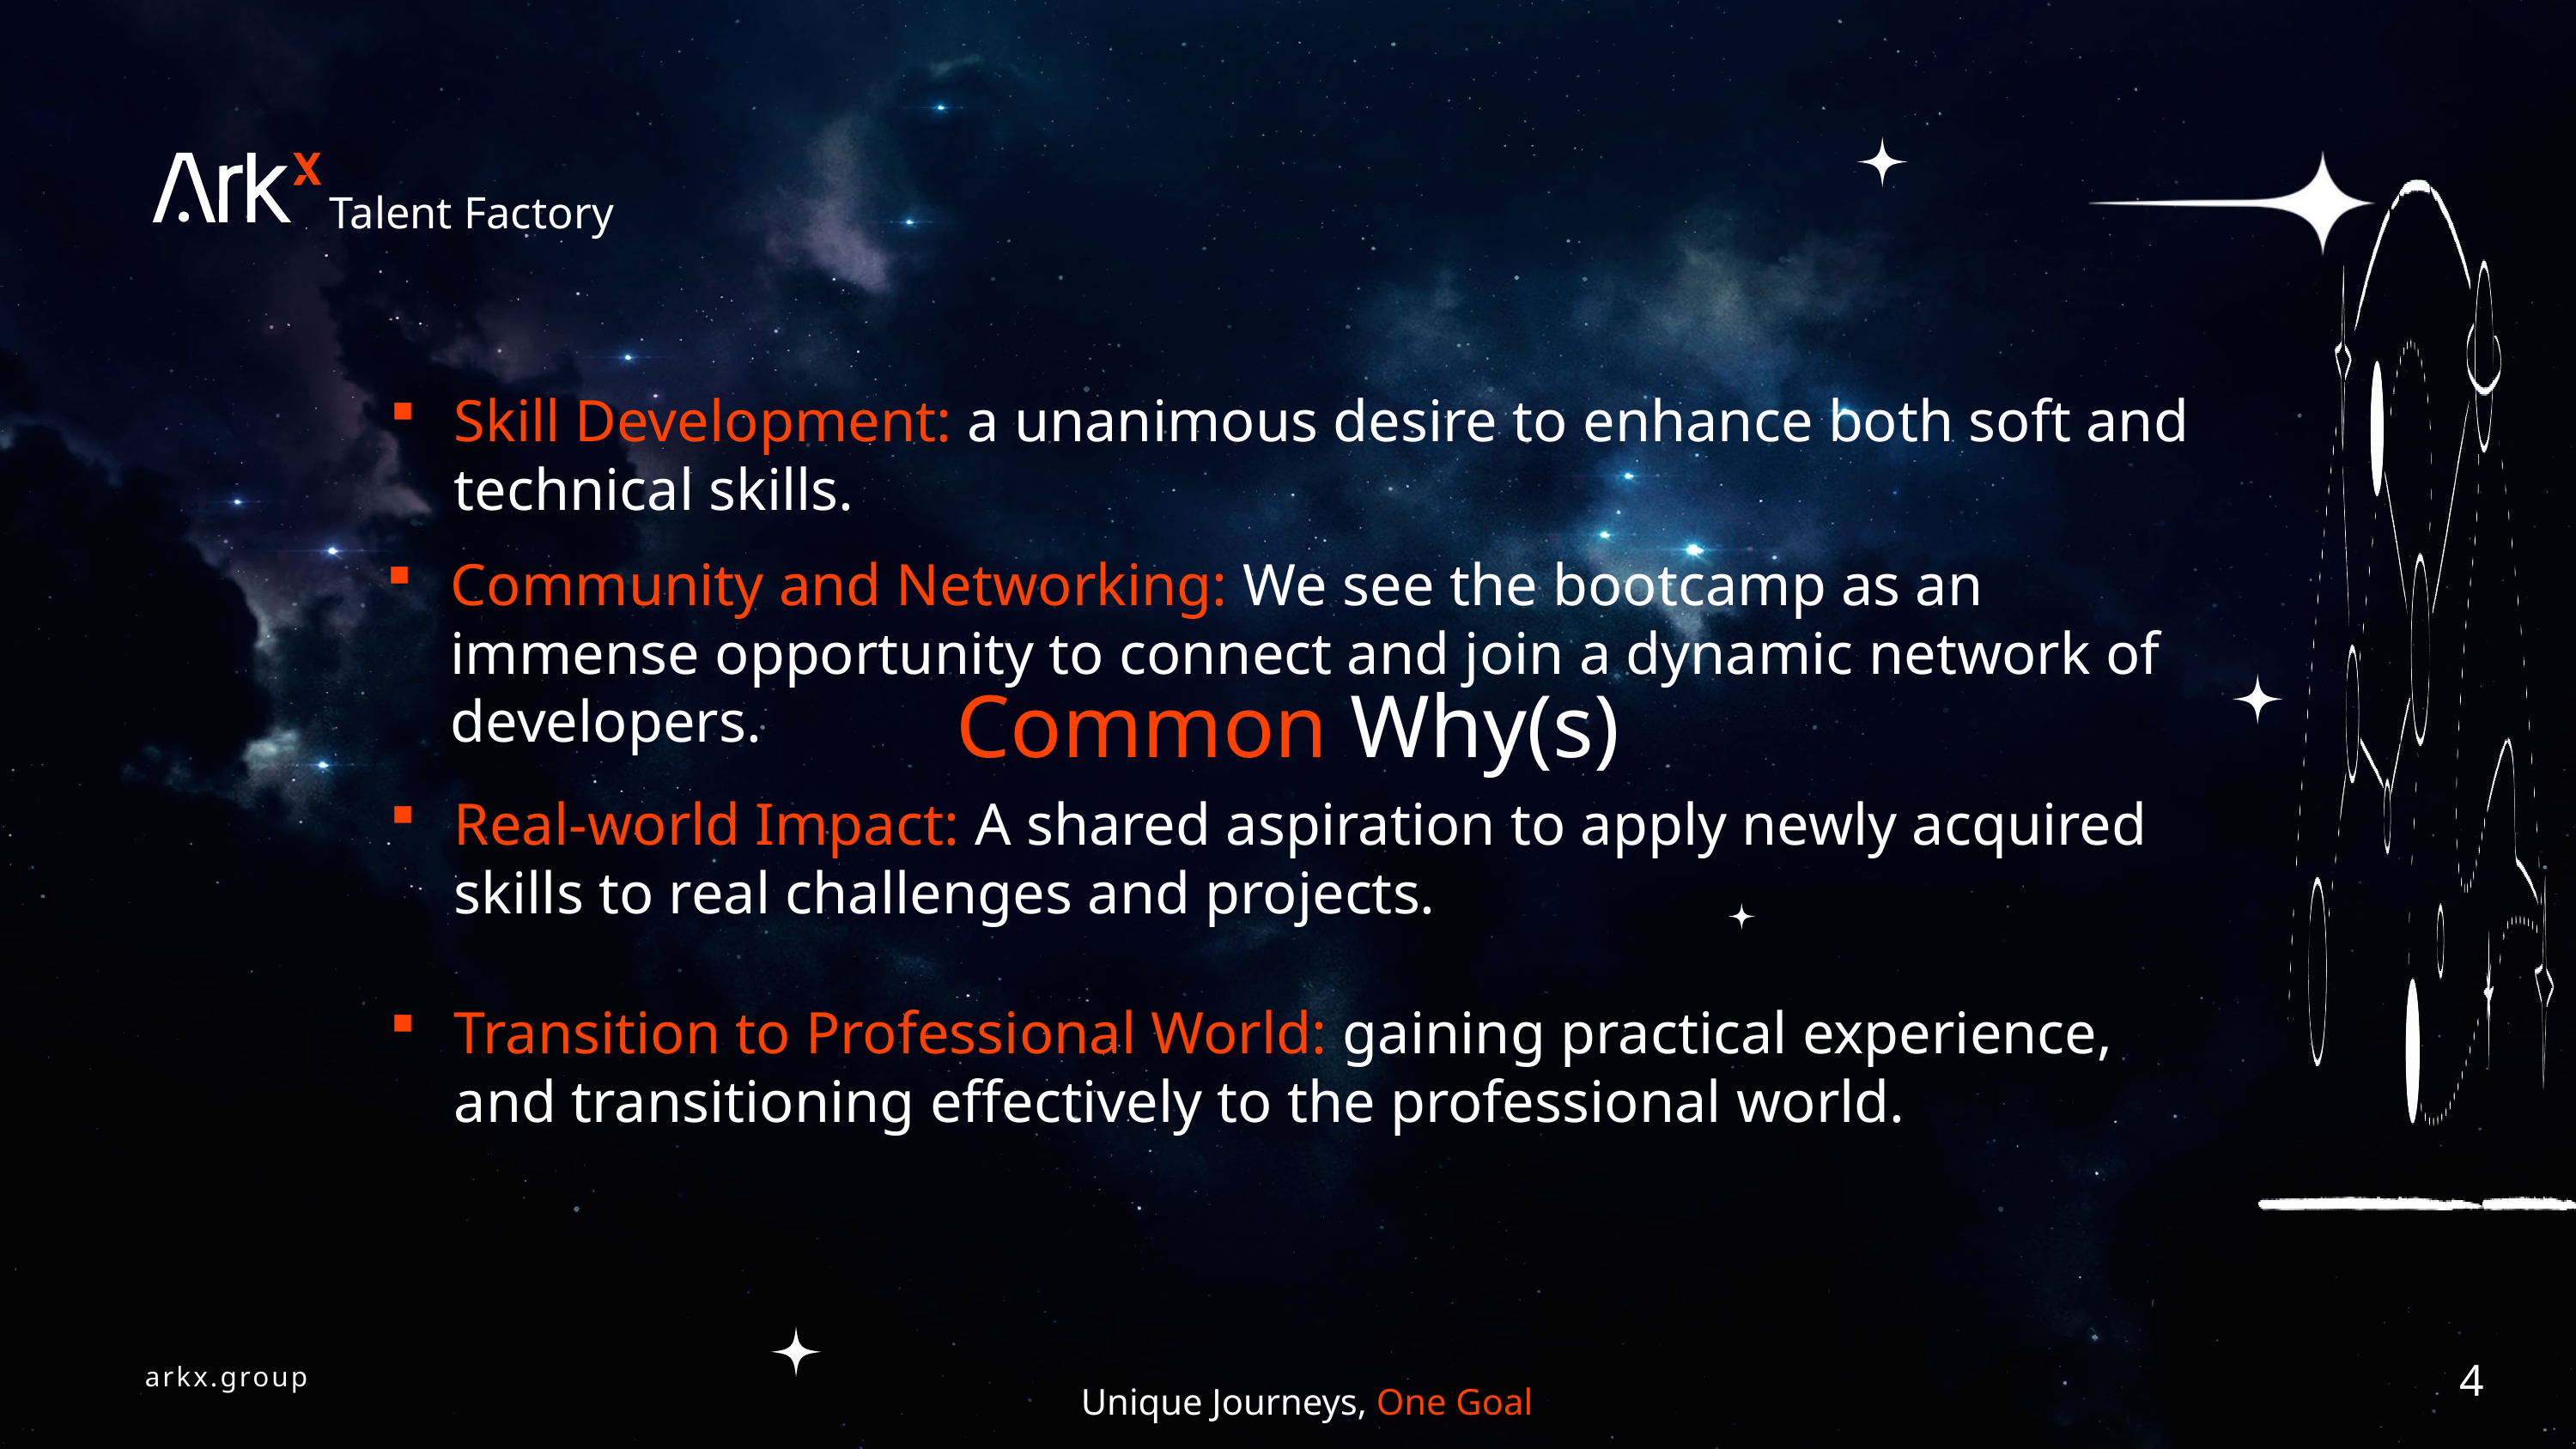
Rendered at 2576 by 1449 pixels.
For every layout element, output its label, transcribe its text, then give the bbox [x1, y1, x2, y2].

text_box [144, 144, 647, 234]
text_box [1856, 136, 1908, 188]
text_box arkx.group [144, 1367, 524, 1392]
text_box Skill Development: a unanimous desire to enhance both soft and technical skills. [376, 378, 2238, 529]
text_box Unique Journeys, One Goal [544, 1231, 2070, 1422]
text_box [770, 1326, 822, 1378]
text_box Real-world Impact: A shared aspiration to apply newly acquired skills to real challenges and projects. [376, 781, 2238, 932]
text_box Common Why(s) [827, 665, 1749, 782]
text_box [2232, 673, 2283, 724]
text_box [2257, 179, 2576, 1210]
text_box Community and Networking: We see the bootcamp as an immense opportunity to connect and join a dynamic network of developers. [373, 541, 2234, 761]
text_box [2088, 150, 2377, 257]
text_box 4 [2459, 1344, 2483, 1405]
picture [0, 0, 2576, 1449]
text_box Transition to Professional World: gaining practical experience, and transitioning effectively to the professional world. [376, 990, 2238, 1141]
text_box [1728, 902, 1756, 931]
